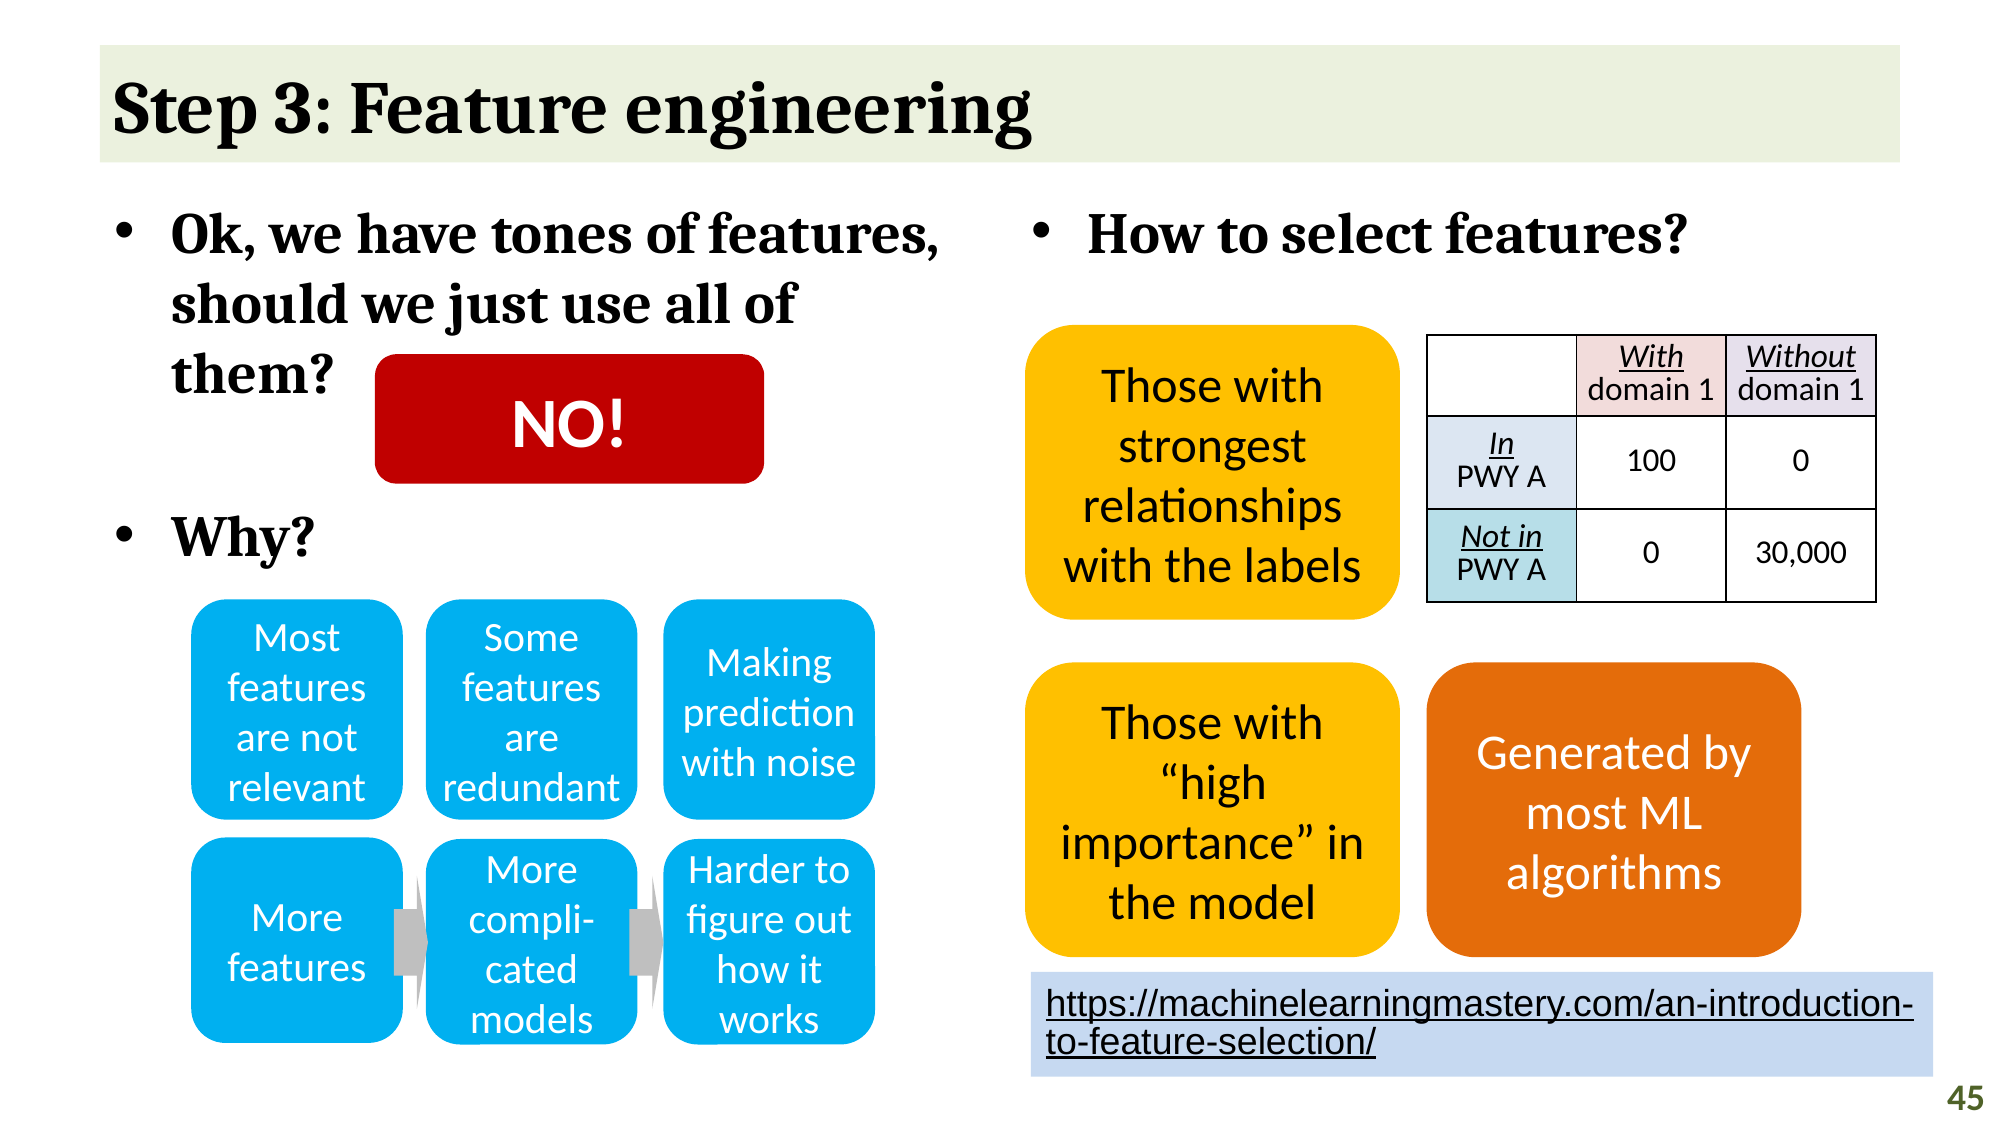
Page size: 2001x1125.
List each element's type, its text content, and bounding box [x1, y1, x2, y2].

table_cell 30,000 [1727, 510, 1875, 601]
text_box Harder to figure out how it works [661, 836, 878, 1047]
text_box Some features are redundant [423, 597, 640, 822]
table_cell 0 [1727, 417, 1875, 508]
text_box [391, 873, 431, 1011]
text_box More compli-cated models [423, 836, 640, 1047]
table_cell 100 [1577, 417, 1725, 508]
text_box More features [189, 835, 405, 1046]
text_box [627, 873, 666, 1011]
text_box Making prediction with noise [661, 597, 878, 822]
table_cell 0 [1577, 510, 1725, 601]
text_box Those with “high importance” in the model [1022, 660, 1403, 960]
text_box Most features are not relevant [189, 597, 405, 822]
list How to select features? [1016, 187, 1901, 1066]
text_box Those with strongest relationships with the labels [1022, 322, 1403, 622]
table_header [1428, 336, 1576, 415]
text_box NO! [372, 352, 767, 486]
text_box Generated by most ML algorithms [1424, 660, 1804, 960]
list Ok, we have tones of features, should we just use all of them? Why? [99, 187, 984, 1066]
slide_number 45 [1899, 1065, 2000, 1125]
table_header Without domain 1 [1727, 336, 1875, 415]
text_box https://machinelearningmastery.com/an-introduction-to-feature-selection/ [1030, 971, 1934, 1077]
table_cell In PWY A [1428, 417, 1576, 508]
table_cell Not in PWY A [1428, 510, 1576, 601]
title Step 3: Feature engineering [99, 44, 1901, 163]
table_header With domain 1 [1577, 336, 1725, 415]
